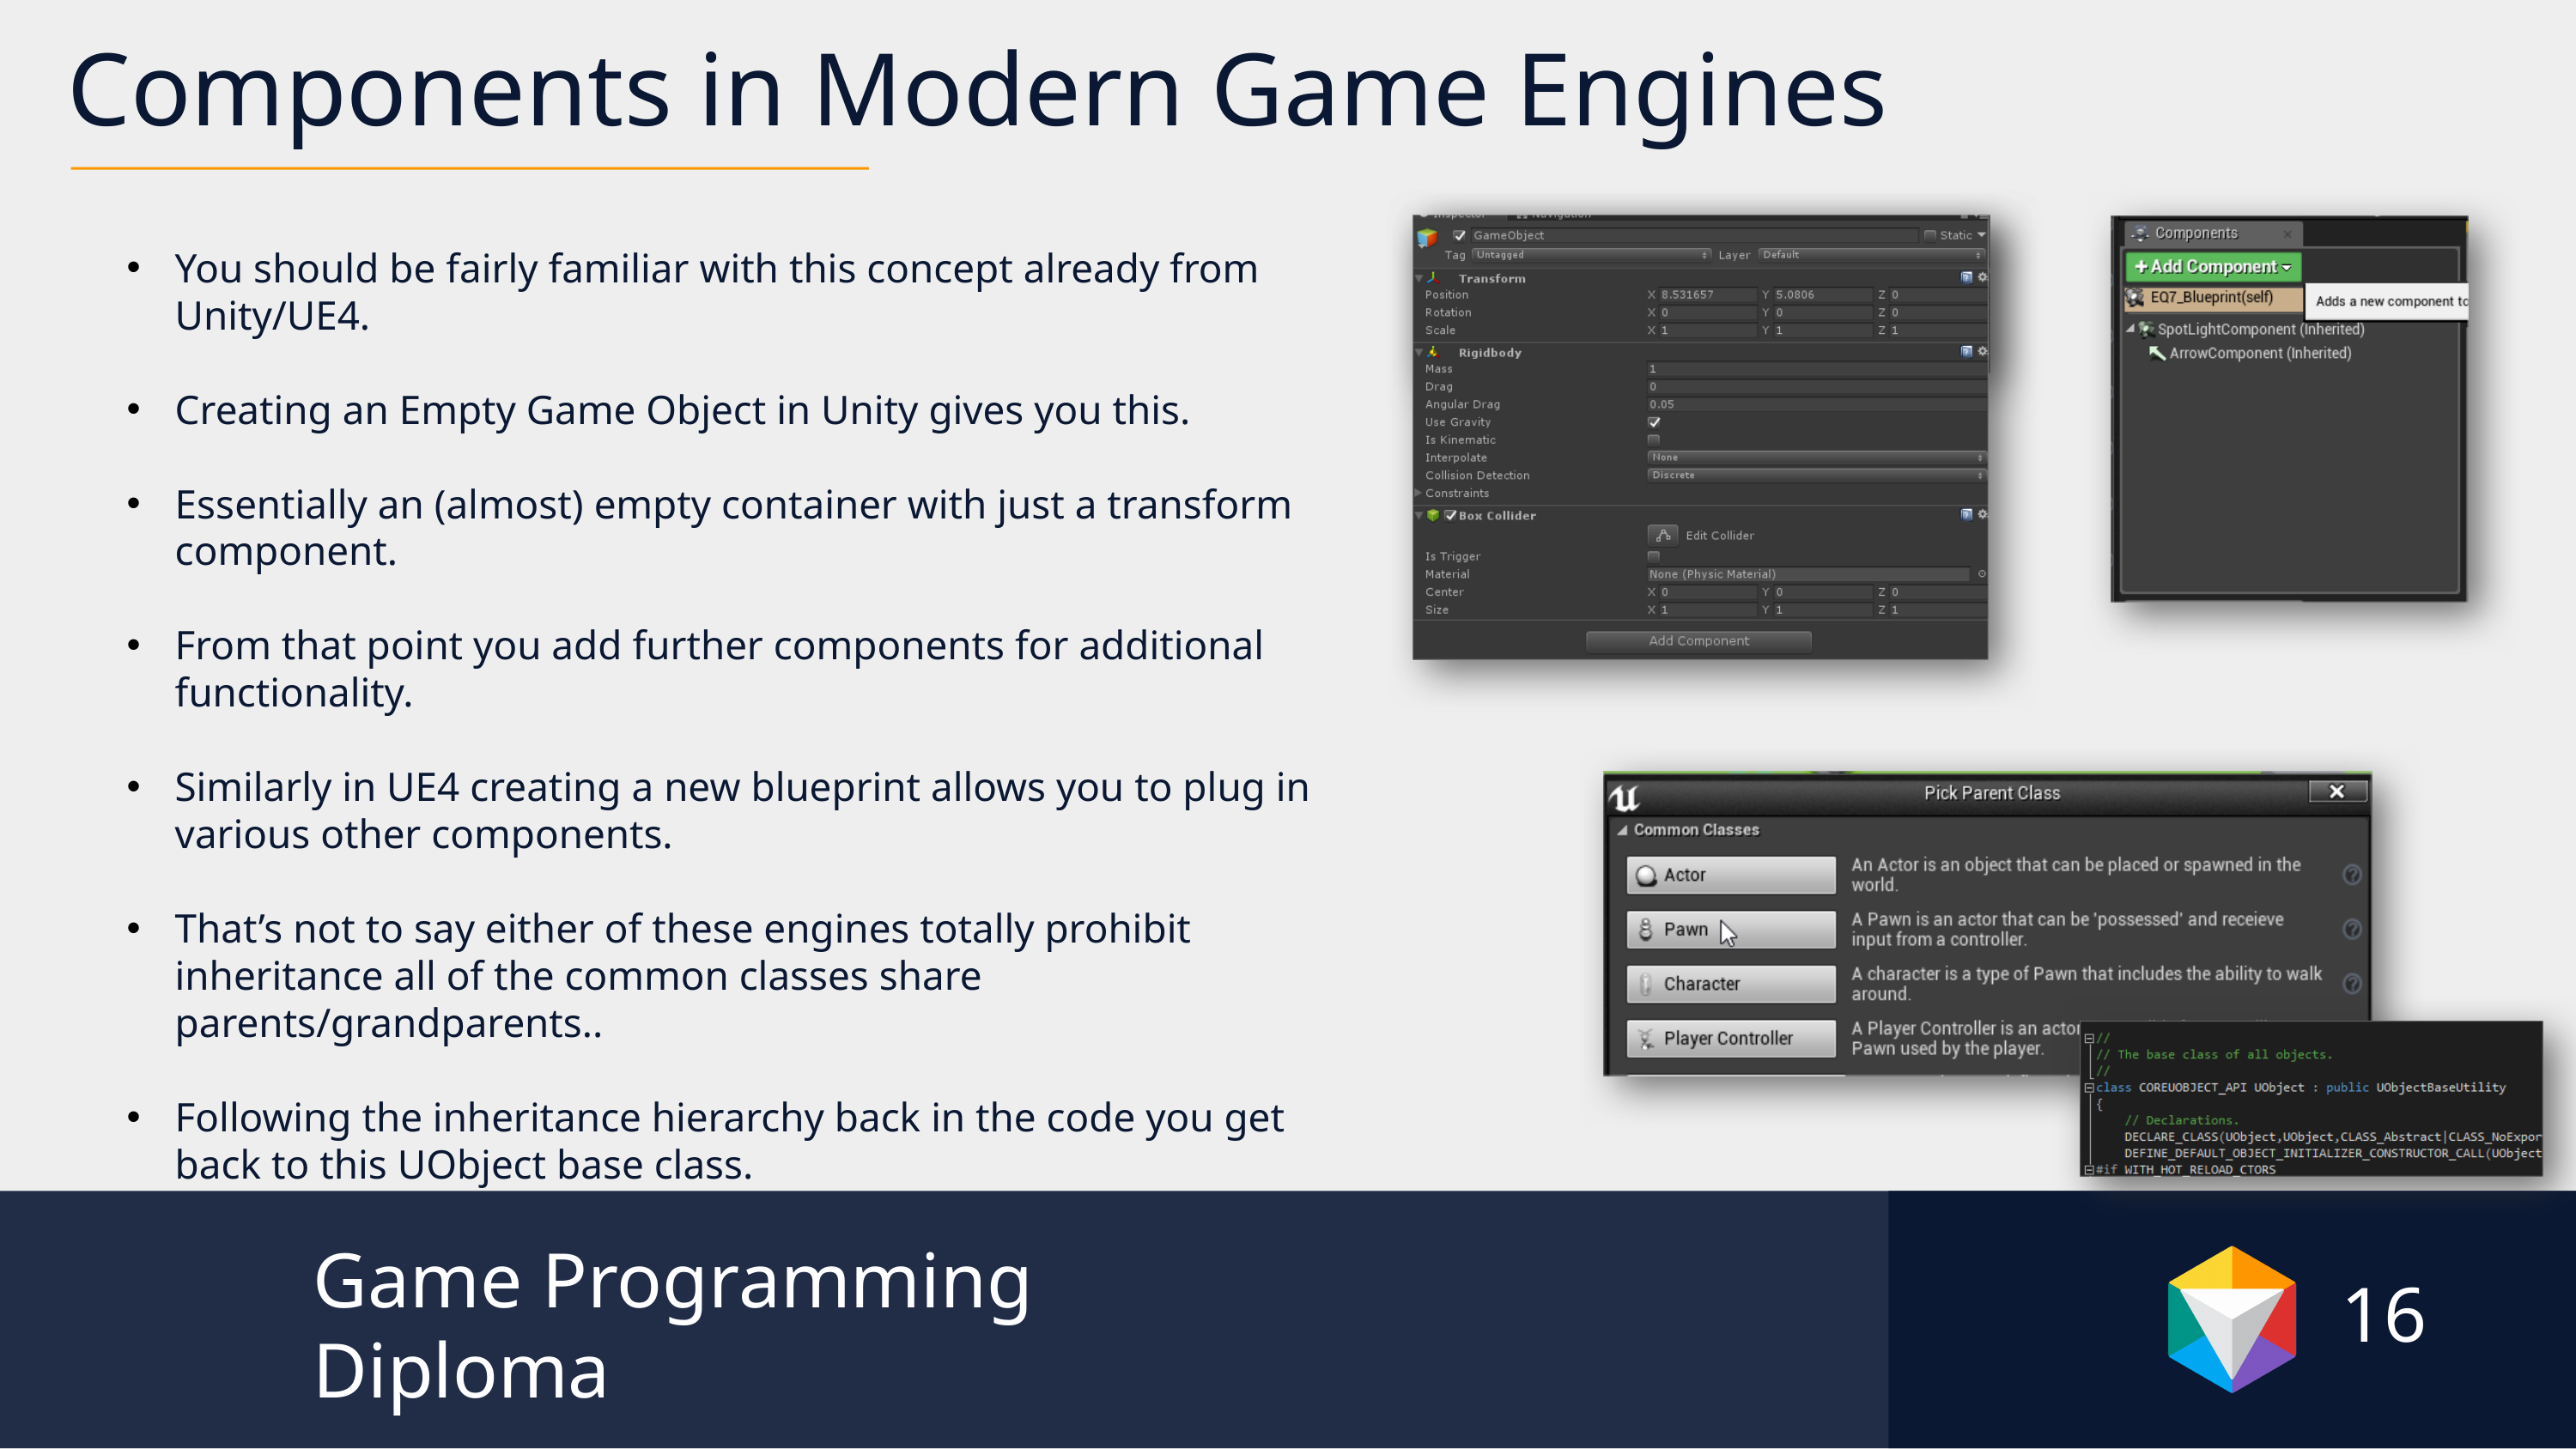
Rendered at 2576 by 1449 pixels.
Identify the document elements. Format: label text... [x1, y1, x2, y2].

picture [2111, 215, 2470, 603]
text_box Components in Modern Game Engines [67, 30, 1899, 142]
picture [2137, 1224, 2327, 1415]
picture [1412, 215, 1990, 660]
text_box [70, 167, 869, 170]
picture [1603, 771, 2543, 1178]
text_box 16 [2341, 1262, 2447, 1374]
text_box You should be fairly familiar with this concept already from Unity/UE4. Creating an Empty Game Object in Unity gives you this. Essentially an (almost) empty container with just a transform component. From that point you add further components for additional functionality. Similarly in UE4 creating a new blueprint allows you to plug in various other components. That’s not to say either of these engines totally prohibit inheritance all of the common classes share parents/grandparents.. Following the inheritance hierarchy back in the code you get back to this UObject base class. [126, 243, 1359, 1155]
